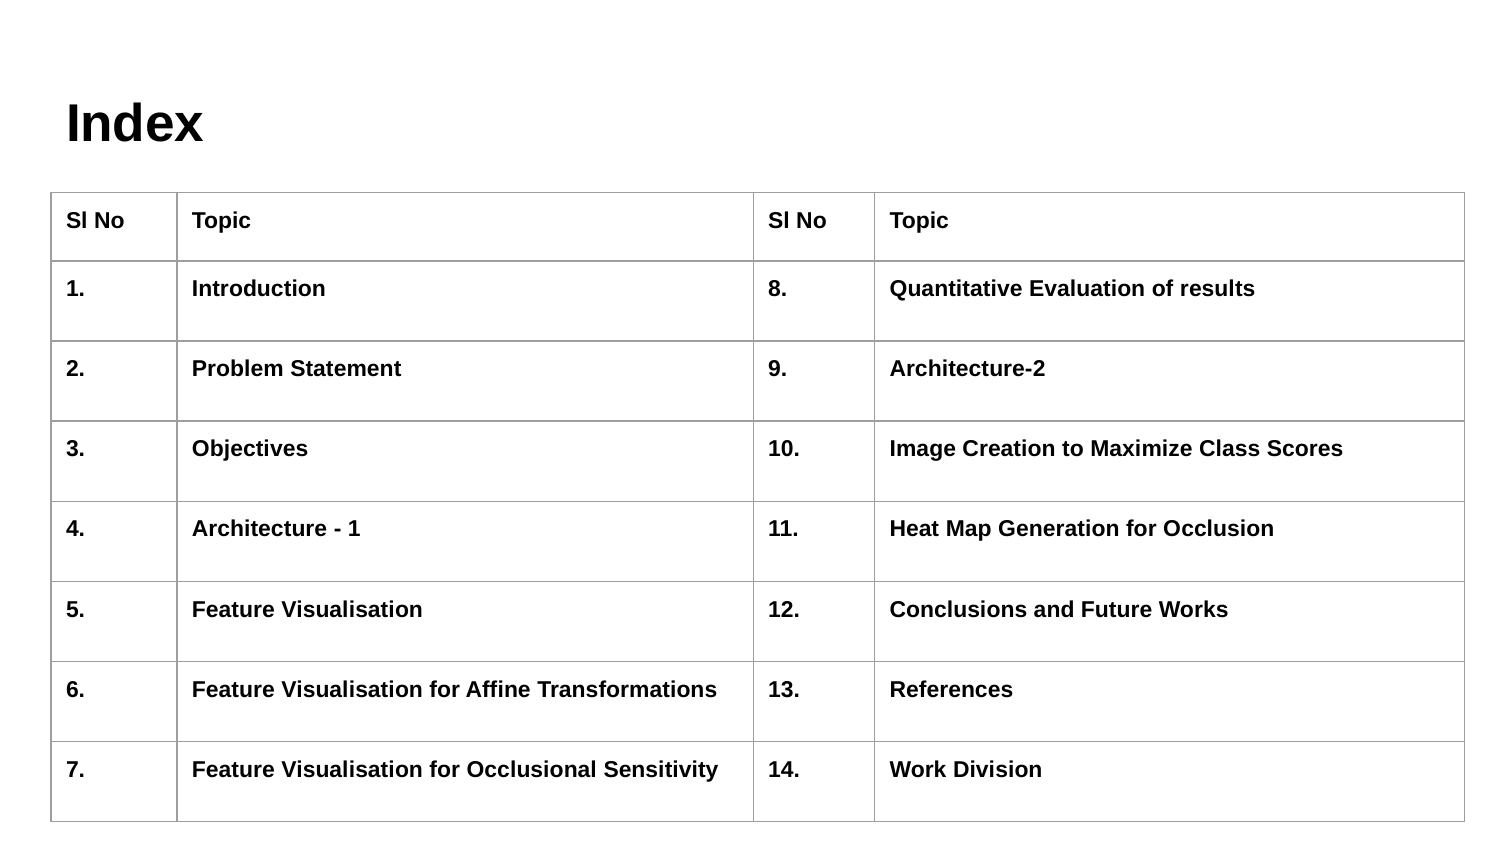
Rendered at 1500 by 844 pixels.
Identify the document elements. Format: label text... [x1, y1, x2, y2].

table_cell 6. [52, 662, 176, 741]
table_cell Feature Visualisation for Affine Transformations [178, 662, 753, 741]
table_cell 7. [52, 742, 176, 821]
table_cell Image Creation to Maximize Class Scores [875, 422, 1464, 501]
table_cell Quantitative Evaluation of results [875, 262, 1464, 340]
table_header Sl No [754, 193, 874, 260]
table_cell 10. [754, 422, 874, 501]
title Index [51, 72, 1449, 167]
table_cell Problem Statement [178, 342, 753, 420]
table_cell Heat Map Generation for Occlusion [875, 502, 1464, 581]
table_cell 2. [52, 342, 176, 420]
table_cell 5. [52, 582, 176, 661]
table_cell 11. [754, 502, 874, 581]
table_header Topic [178, 193, 753, 260]
table_cell Feature Visualisation for Occlusional Sensitivity [178, 742, 753, 821]
table_cell Work Division [875, 742, 1464, 821]
table_cell 14. [754, 742, 874, 821]
table_cell 9. [754, 342, 874, 420]
table_cell 4. [52, 502, 176, 581]
table_cell Architecture - 1 [178, 502, 753, 581]
table_cell 1. [52, 262, 176, 340]
table_cell Architecture-2 [875, 342, 1464, 420]
table_cell Feature Visualisation [178, 582, 753, 661]
table_cell Introduction [178, 262, 753, 340]
table_cell 8. [754, 262, 874, 340]
table_header Sl No [52, 193, 176, 260]
table_cell Objectives [178, 422, 753, 501]
table_cell 12. [754, 582, 874, 661]
table_cell 13. [754, 662, 874, 741]
table_header Topic [875, 193, 1464, 260]
table_cell References [875, 662, 1464, 741]
table_cell Conclusions and Future Works [875, 582, 1464, 661]
table_cell 3. [52, 422, 176, 501]
